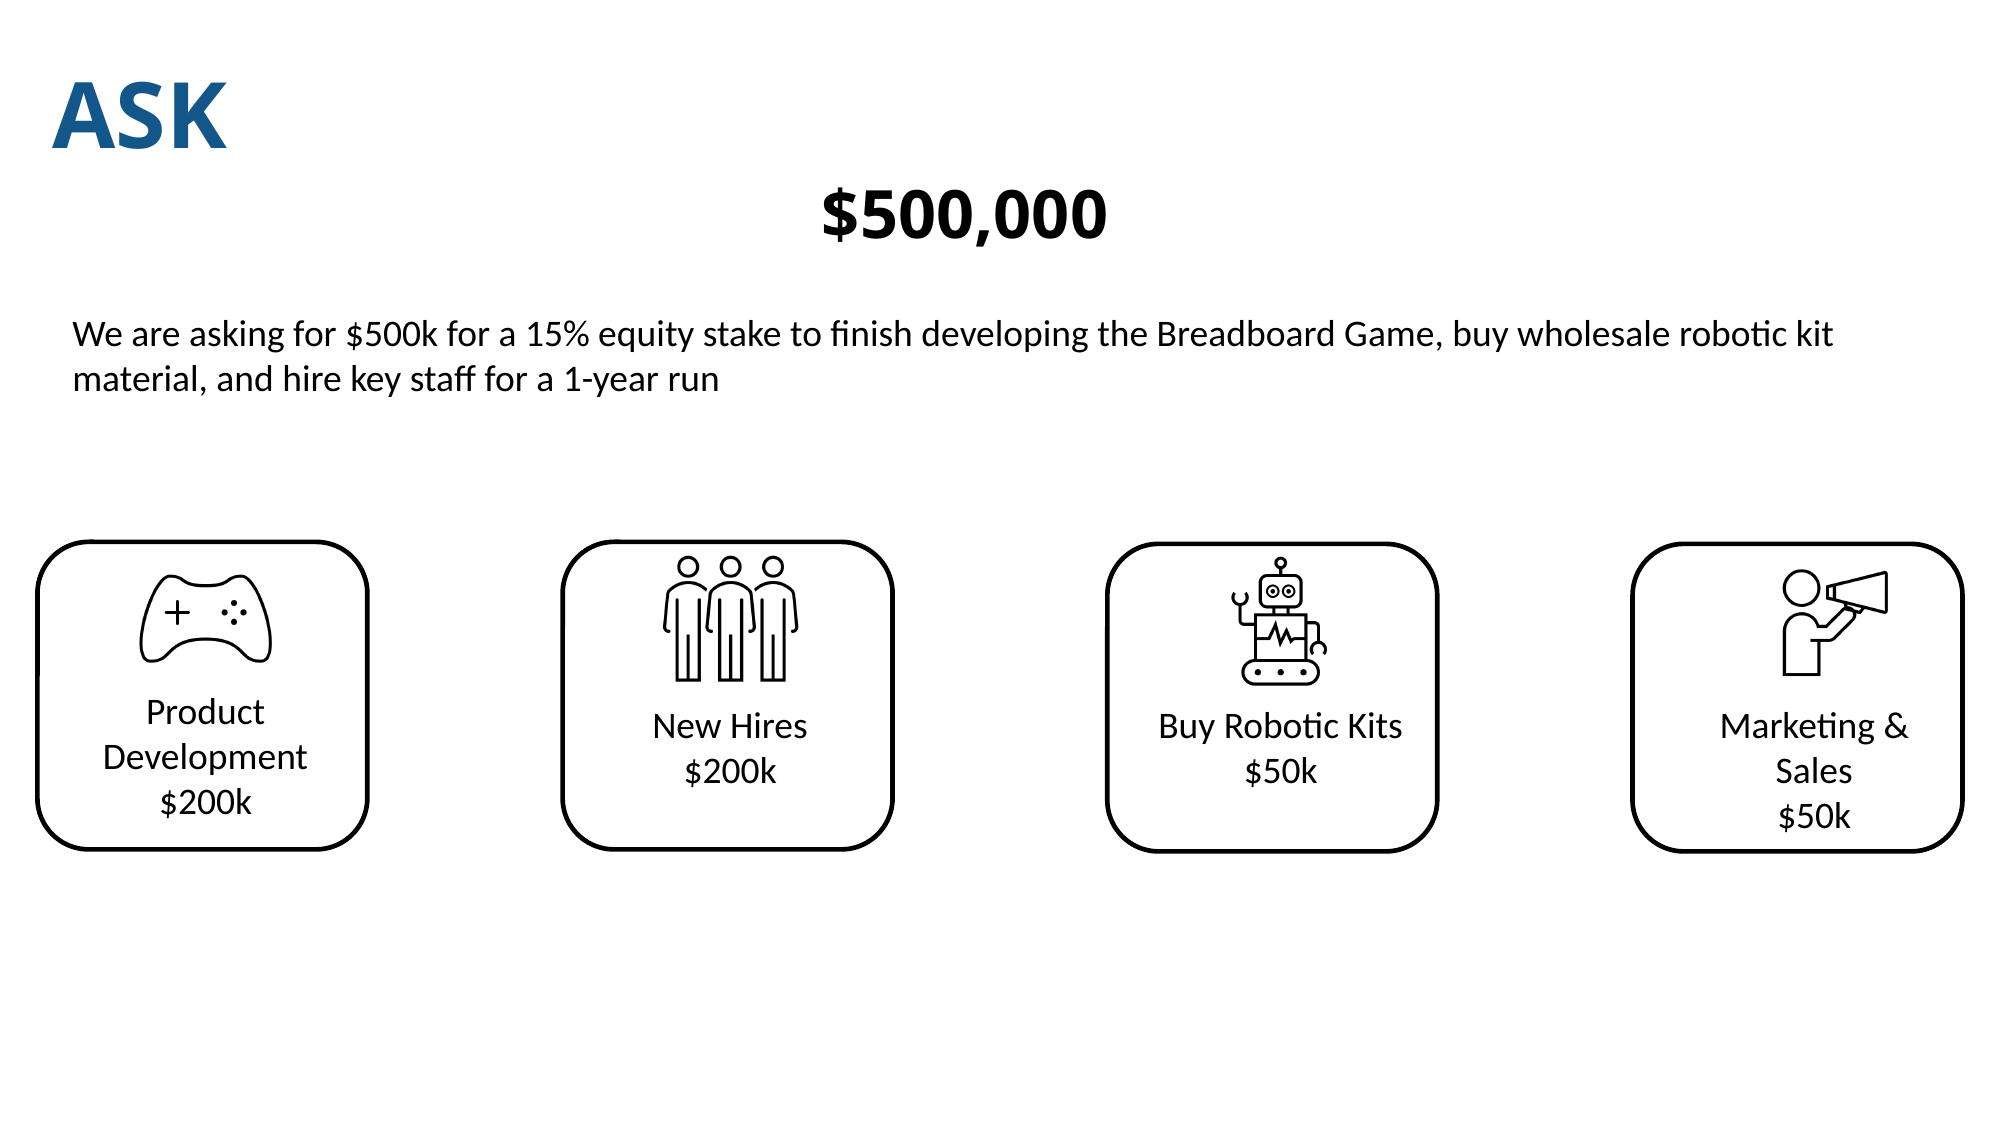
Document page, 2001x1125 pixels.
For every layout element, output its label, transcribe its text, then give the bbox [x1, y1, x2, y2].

picture [1205, 547, 1356, 698]
text_box Product Development $200k [57, 679, 354, 830]
text_box New Hires $200k [582, 693, 879, 799]
text_box We are asking for $500k for a 15% equity stake to finish developing the Breadboard Game, buy wholesale robotic kit material, and hire key staff for a 1-year run [57, 301, 1985, 406]
text_box [37, 541, 368, 850]
text_box [562, 541, 893, 850]
text_box Buy Robotic Kits $50k [1132, 693, 1429, 799]
text_box [1632, 543, 1963, 852]
text_box Marketing & Sales $50k [1666, 693, 1963, 844]
picture [1759, 547, 1910, 698]
text_box [1107, 543, 1438, 852]
text_box ASK [37, 49, 1155, 175]
text_box $500,000 [776, 164, 1155, 260]
picture [655, 543, 806, 694]
picture [130, 543, 281, 694]
